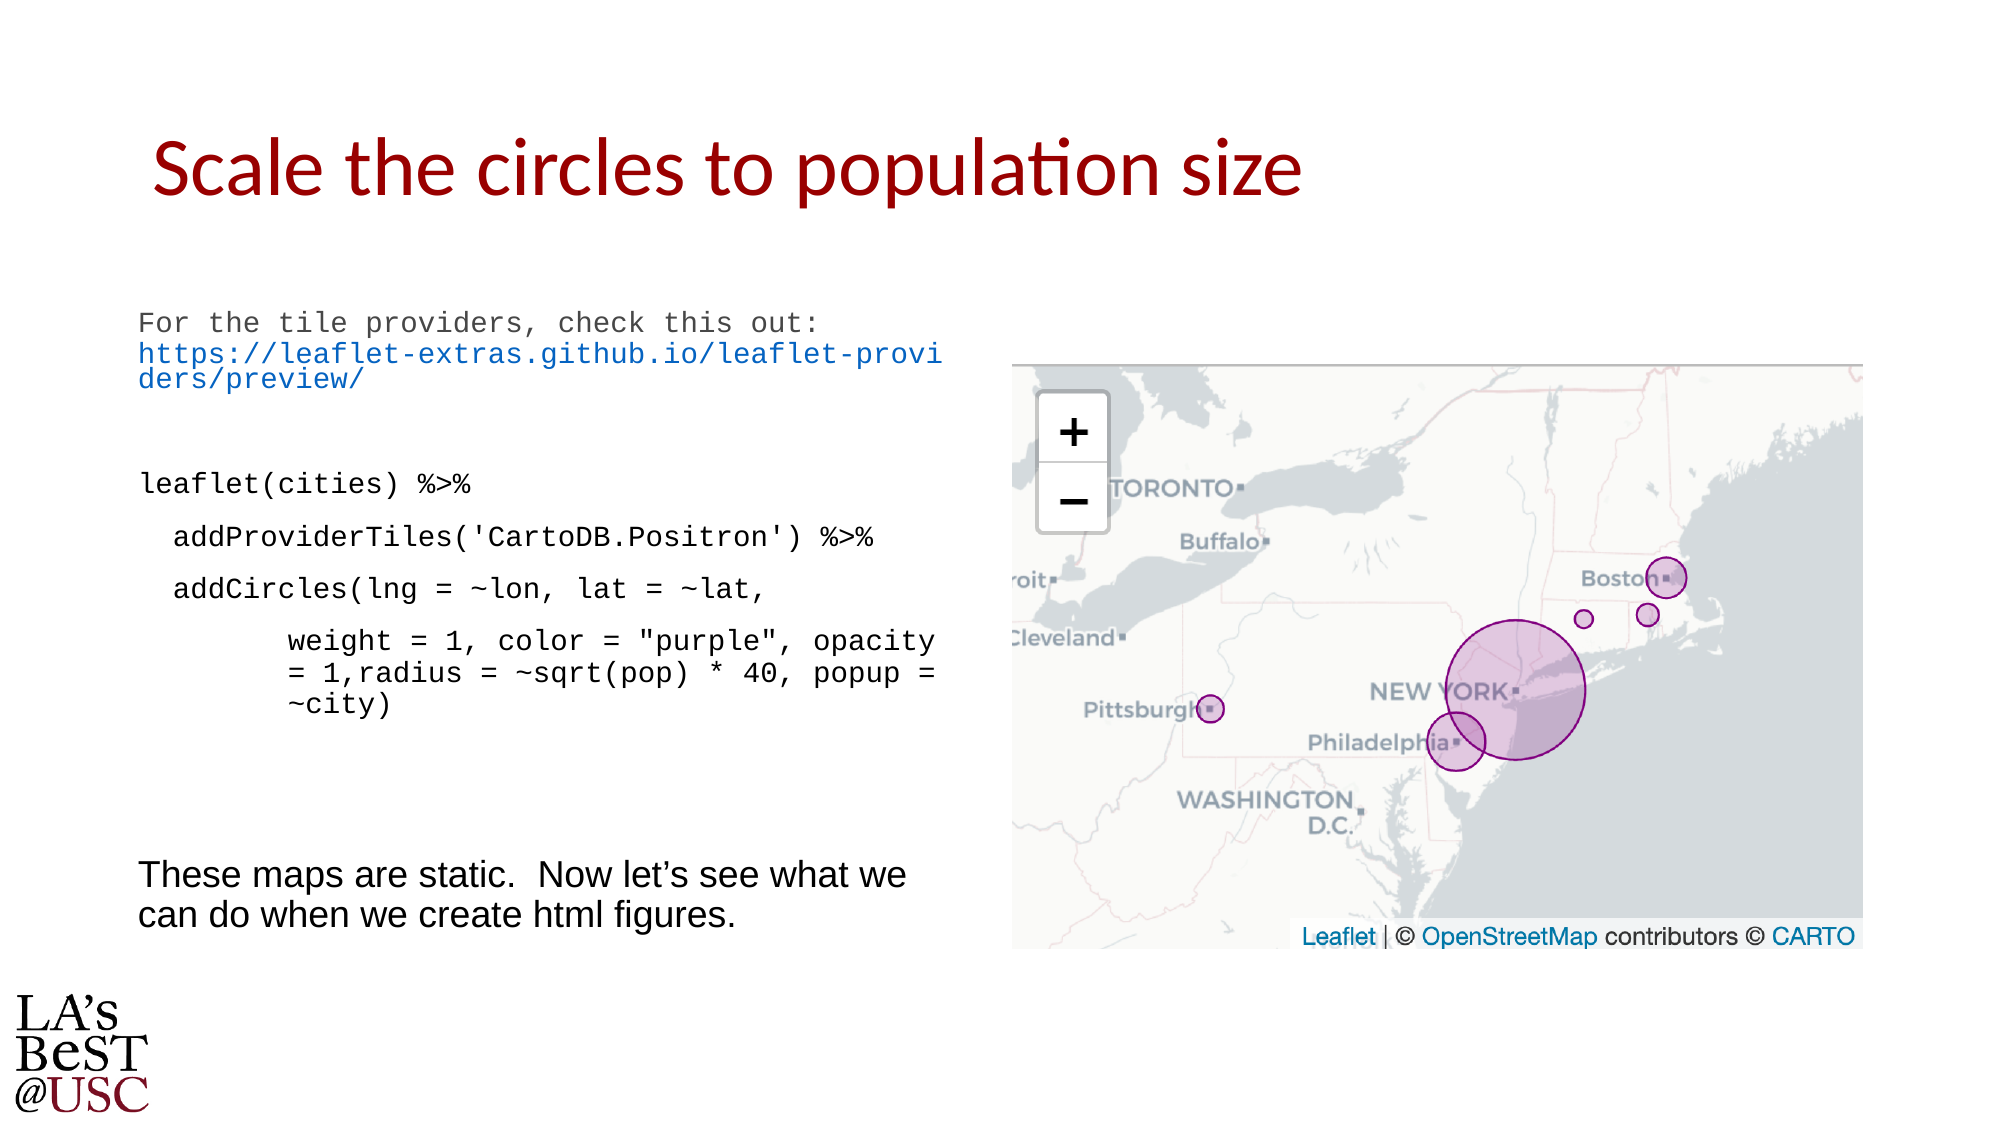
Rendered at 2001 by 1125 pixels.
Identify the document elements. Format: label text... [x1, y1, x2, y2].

title Scale the circles to population size [137, 59, 1863, 278]
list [1012, 364, 1863, 949]
picture [12, 988, 154, 1118]
list For the tile providers, check this out: https://leaflet-extras.github.io/leaflet-providers/preview/ leaflet(cities) %>% addProviderTiles('CartoDB.Positron') %>% addCircles(lng = ~lon, lat = ~lat, weight = 1, color = "purple", opacity = 1,radius = ~sqrt(pop) * 40, popup = ~city) These maps are static. Now let’s see what we can do when we create html figures. [122, 299, 973, 1014]
